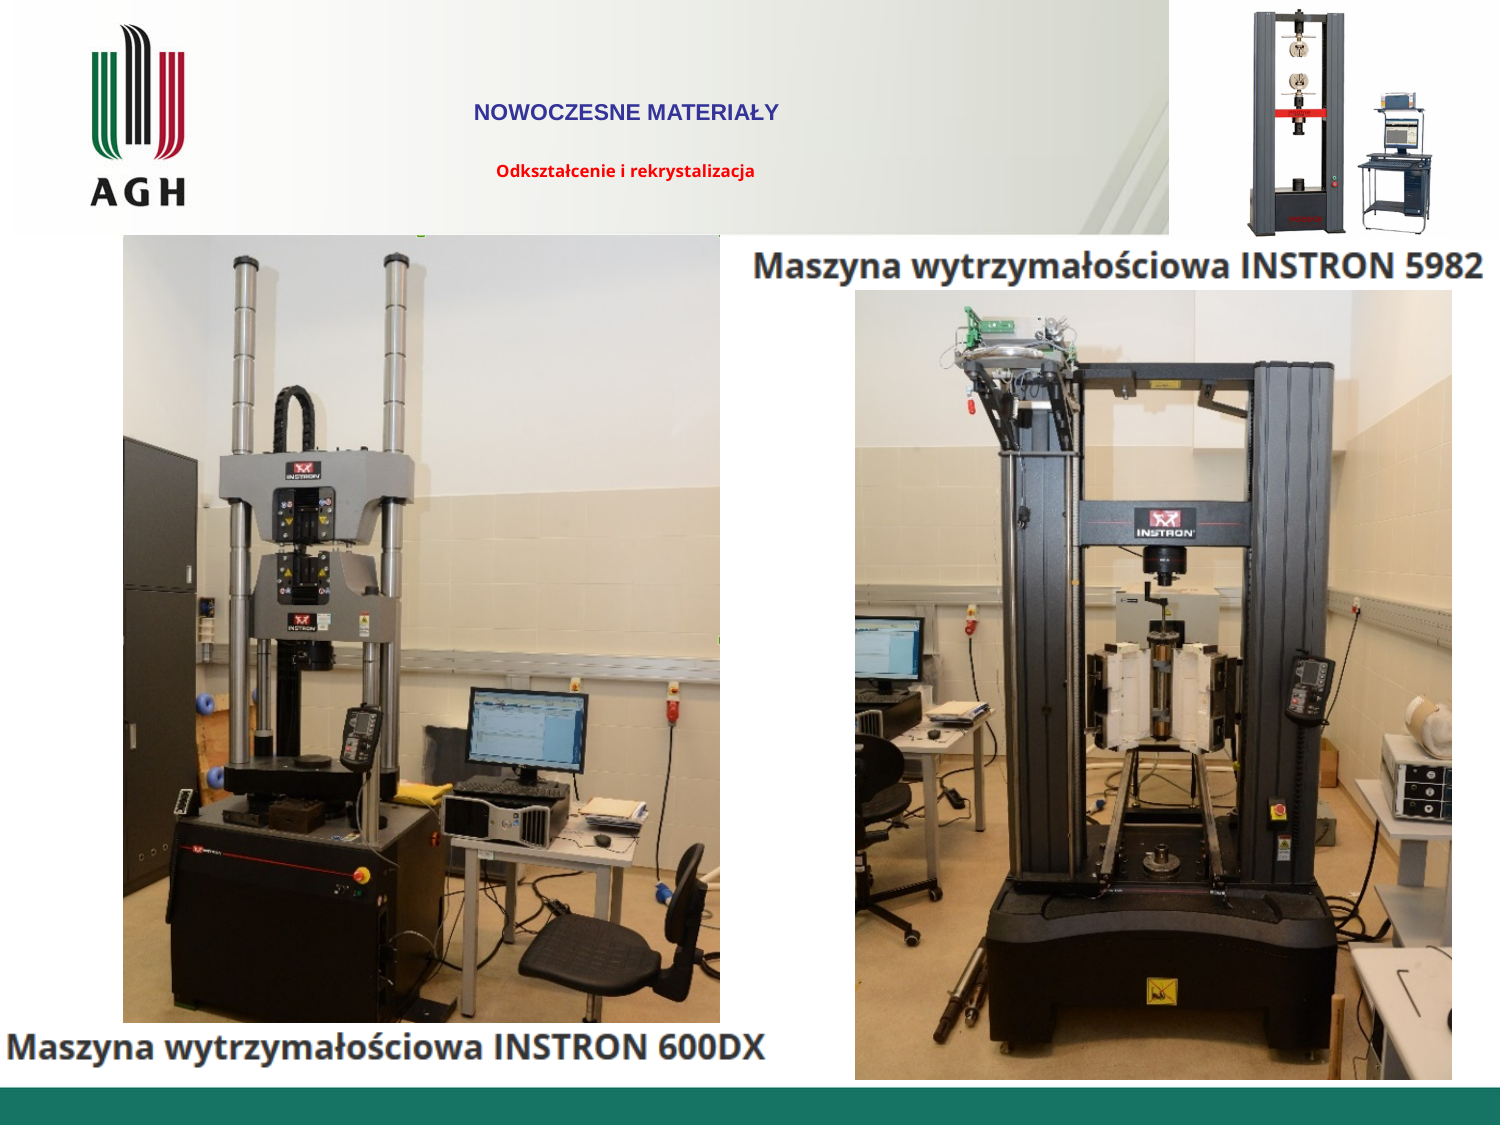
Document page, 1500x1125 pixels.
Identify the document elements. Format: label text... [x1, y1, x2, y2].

picture [0, 0, 1500, 1125]
text_box Odkształcenie i rekrystalizacja [135, 148, 1116, 204]
text_box NOWOCZESNE MATERIAŁY [461, 98, 793, 149]
